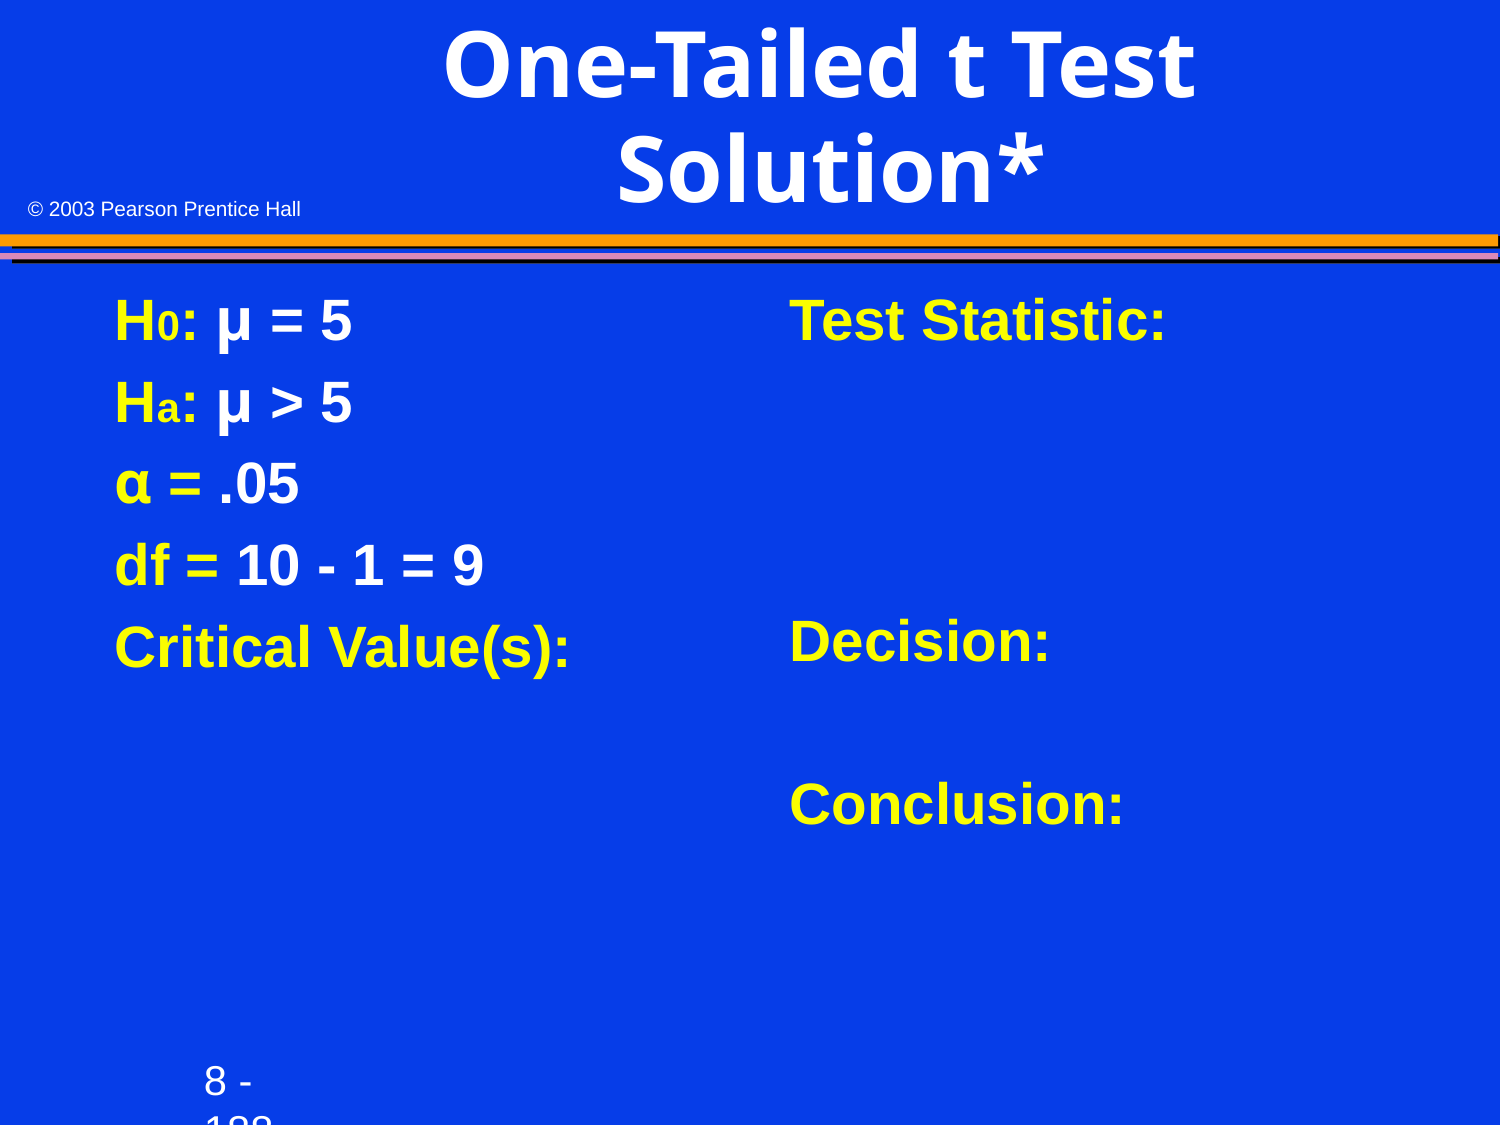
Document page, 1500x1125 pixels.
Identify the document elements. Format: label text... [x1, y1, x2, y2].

text_box Test Statistic: Decision: Conclusion: [774, 274, 1400, 950]
list H0: μ = 5 Ha: μ > 5 α = .05 df = 10 - 1 = 9 Critical Value(s): [99, 275, 732, 950]
title One-Tailed t Test Solution* [275, 24, 1388, 213]
